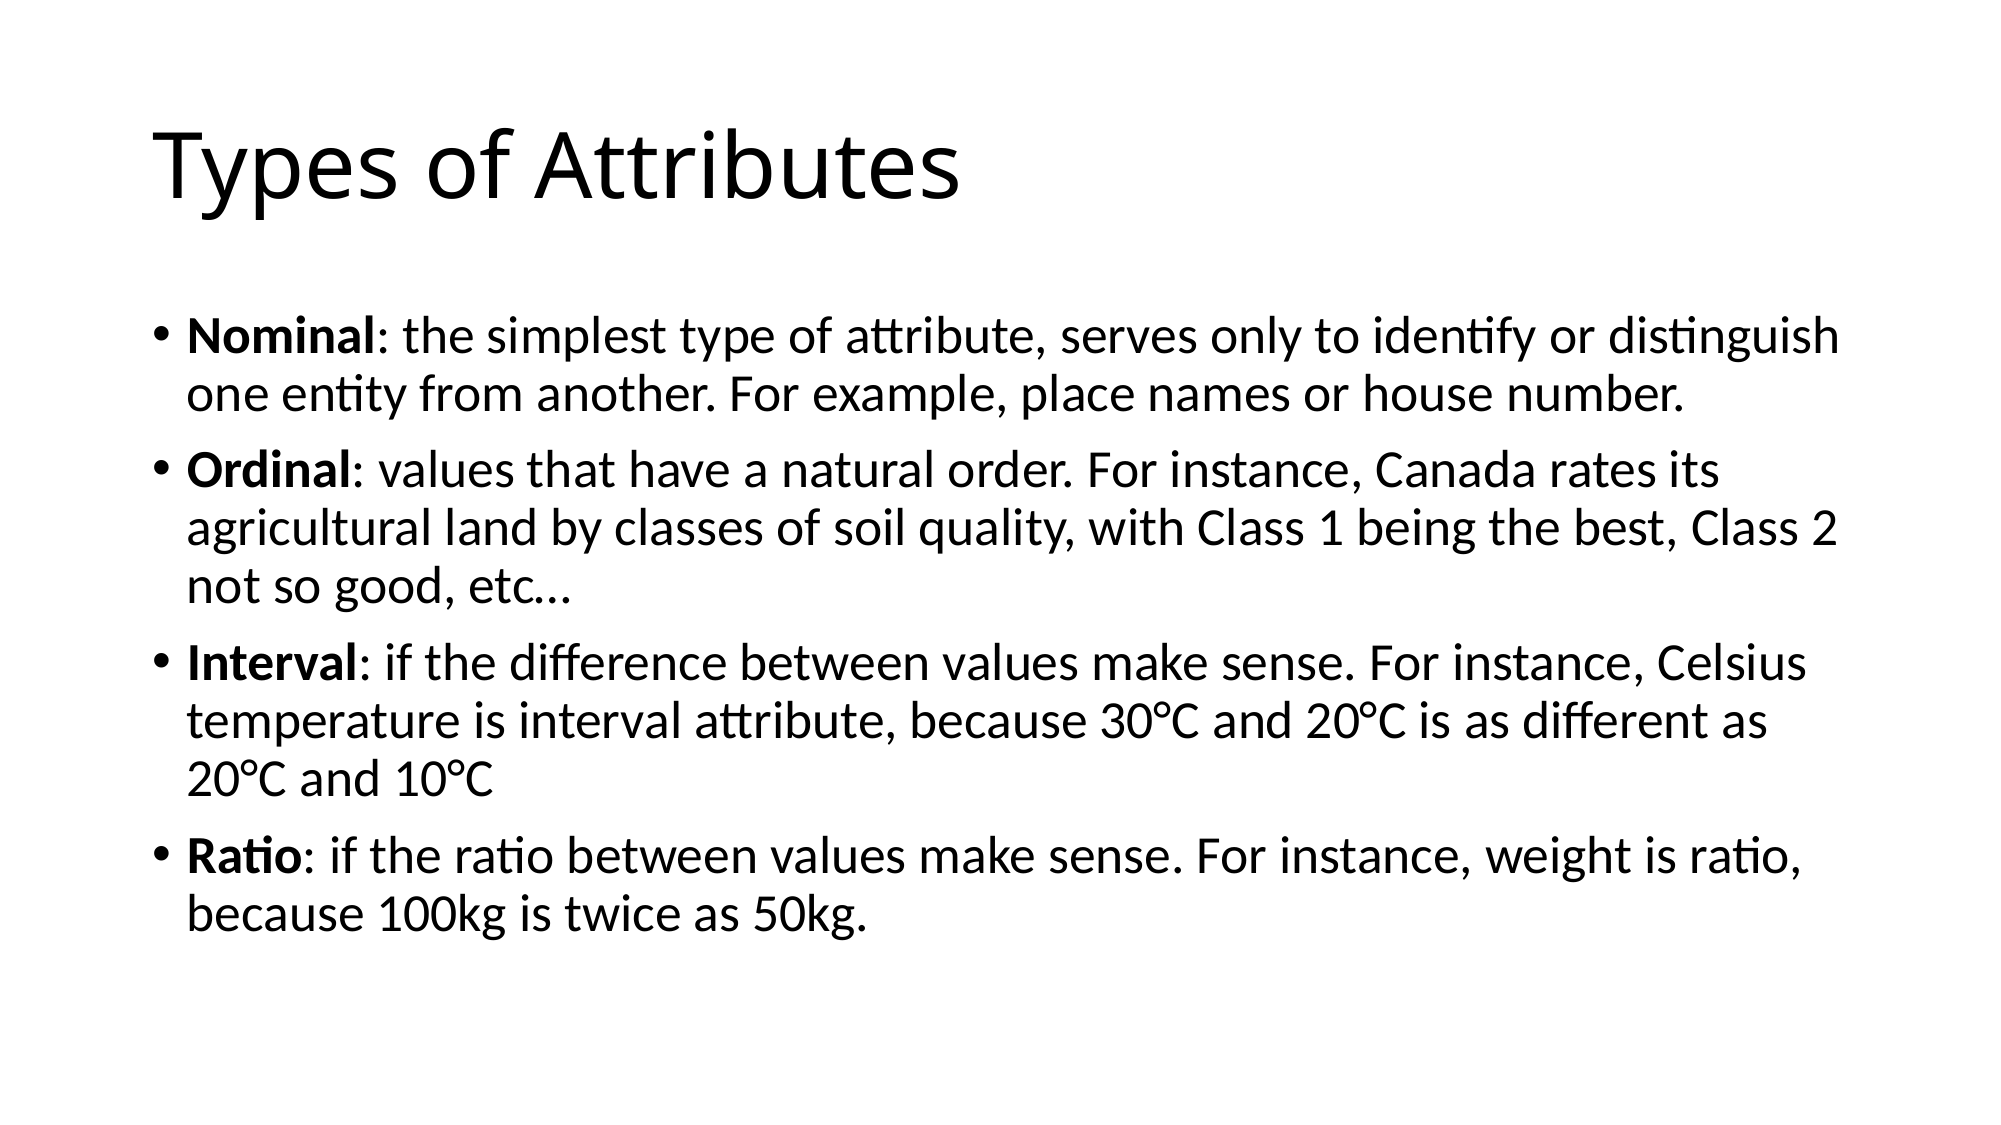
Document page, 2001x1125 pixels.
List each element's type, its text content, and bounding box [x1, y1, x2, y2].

title Types of Attributes [137, 59, 1863, 278]
list Nominal: the simplest type of attribute, serves only to identify or distinguish one entity from another. For example, place names or house number. Ordinal: values that have a natural order. For instance, Canada rates its agricultural land by classes of soil quality, with Class 1 being the best, Class 2 not so good, etc… Interval: if the difference between values make sense. For instance, Celsius temperature is interval attribute, because 30°C and 20°C is as different as 20°C and 10°C Ratio: if the ratio between values make sense. For instance, weight is ratio, because 100kg is twice as 50kg. [137, 299, 1863, 1014]
